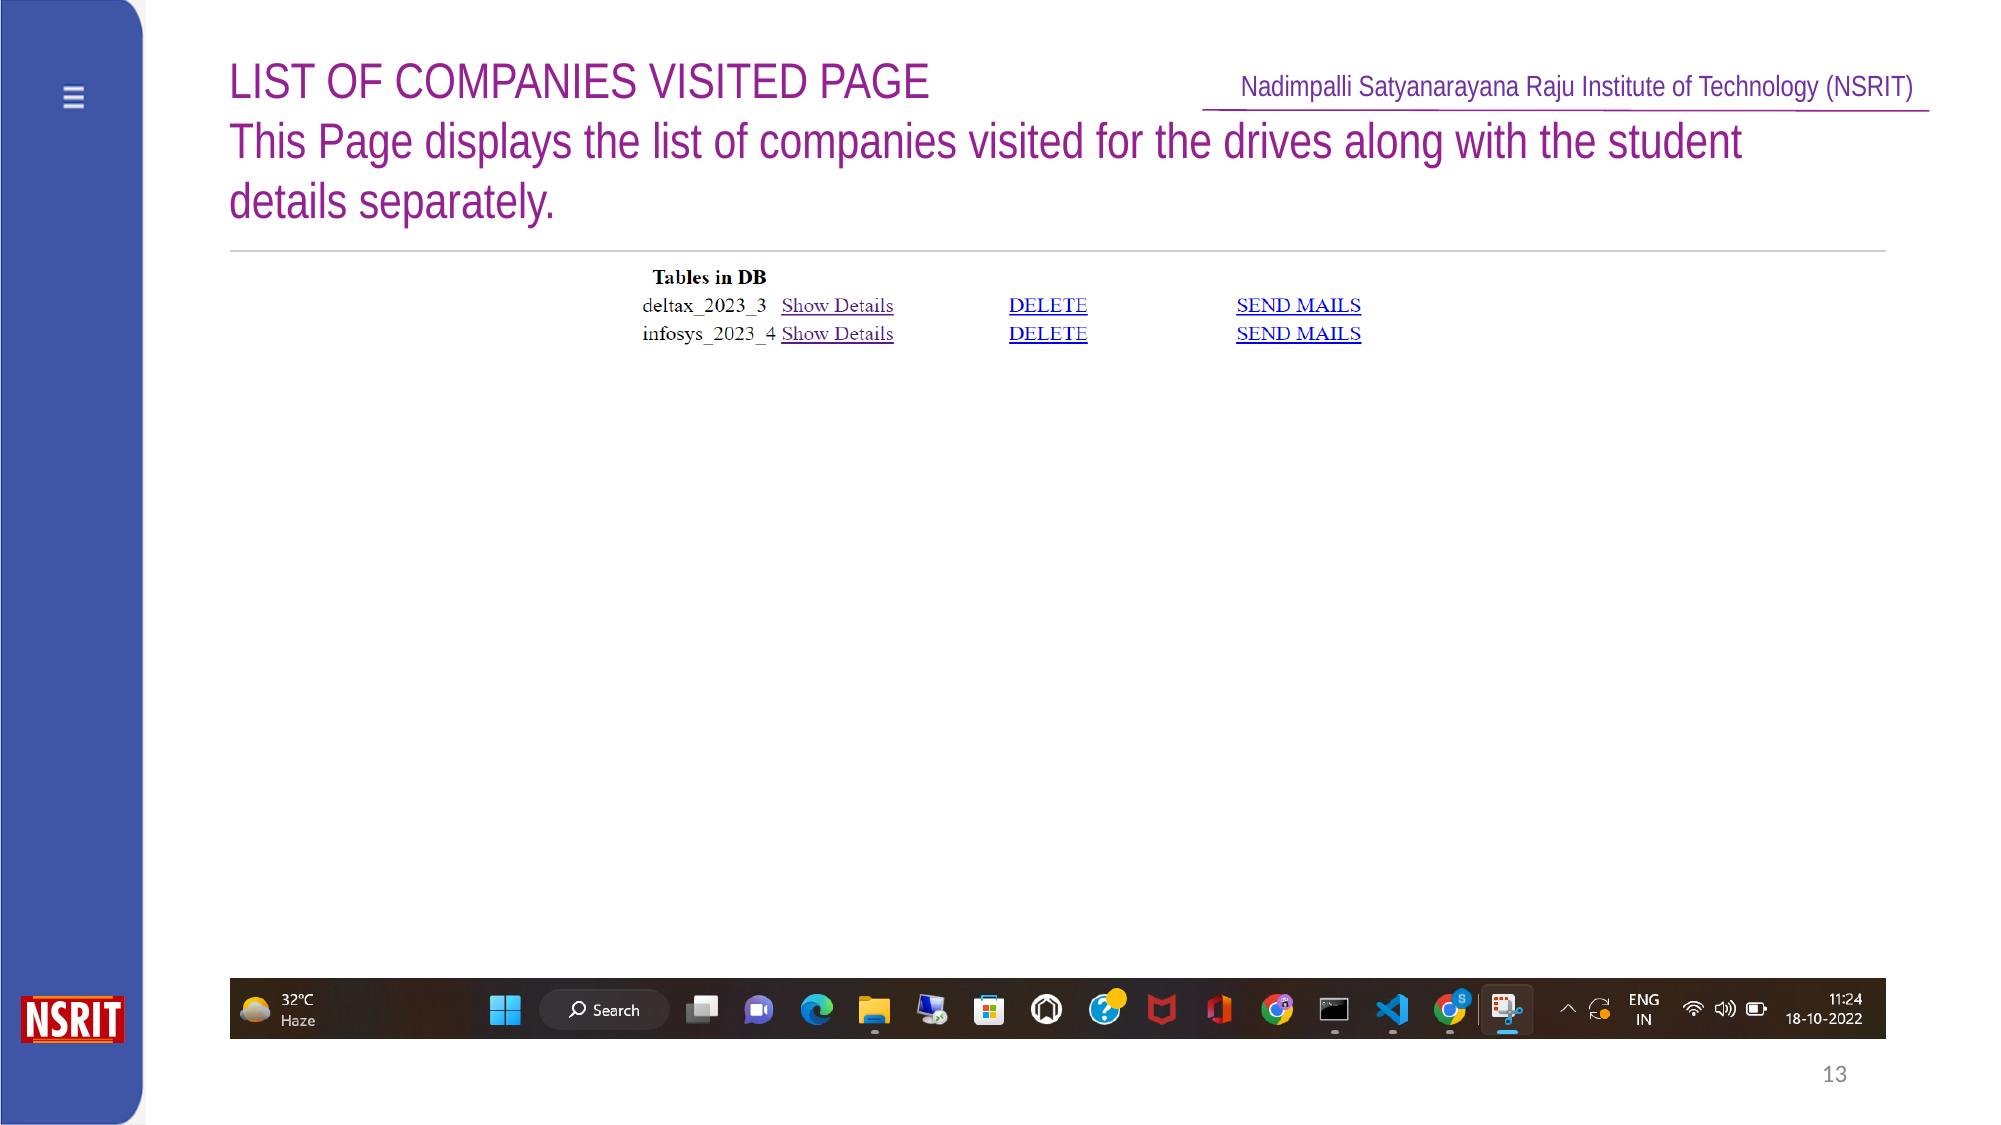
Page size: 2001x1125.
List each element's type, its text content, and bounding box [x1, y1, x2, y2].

picture [0, 0, 146, 1125]
slide_number 13 [1412, 1050, 1863, 1103]
text_box LIST OF COMPANIES VISITED PAGE This Page displays the list of companies visited for the drives along with the student details separately. [214, 40, 1886, 236]
picture [230, 241, 1886, 1039]
